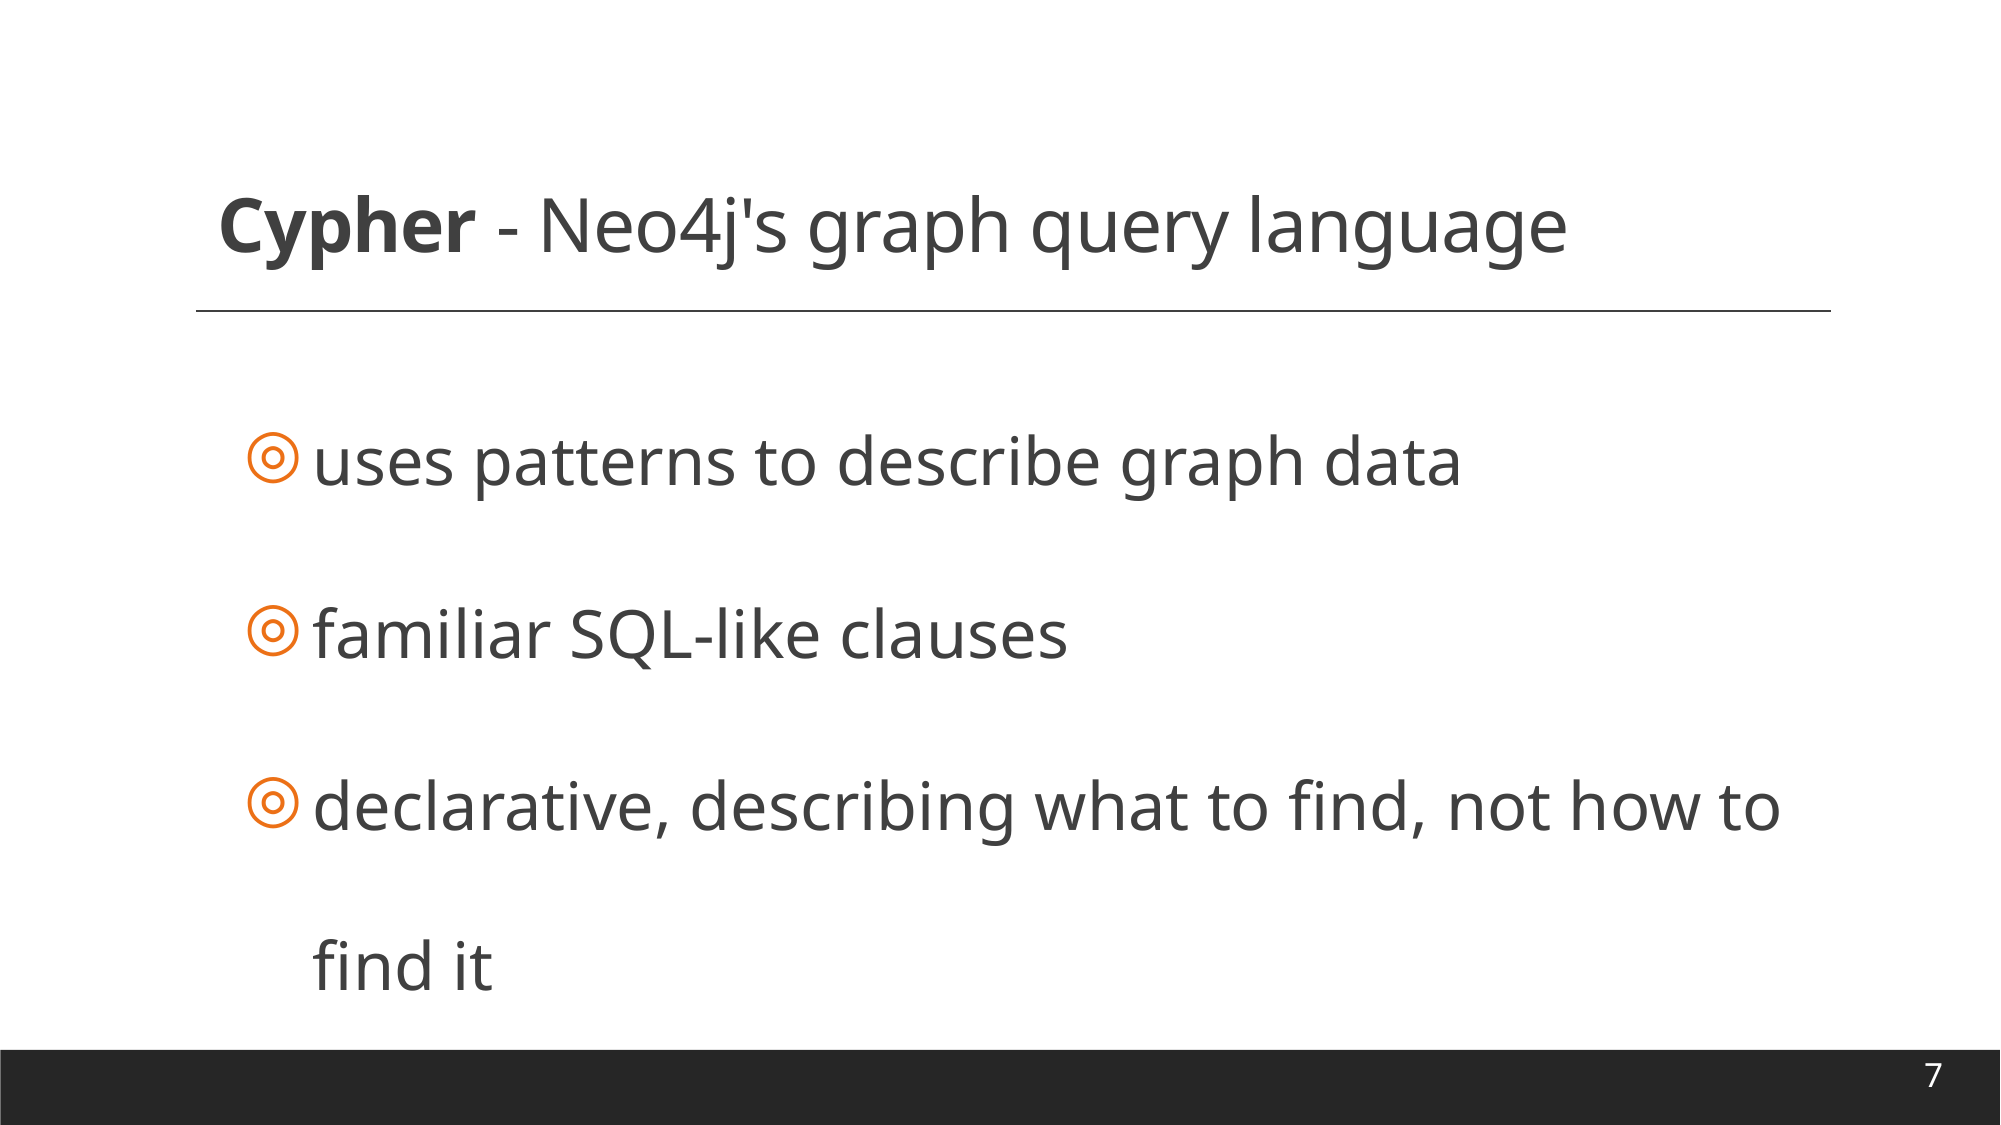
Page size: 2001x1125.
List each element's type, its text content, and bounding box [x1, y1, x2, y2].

slide_number 7 [1838, 1038, 1959, 1125]
list uses patterns to describe graph data familiar SQL-like clauses declarative, describing what to find, not how to find it [222, 324, 1853, 1058]
text_box Cypher - Neo4j's graph query language [202, 144, 1853, 276]
